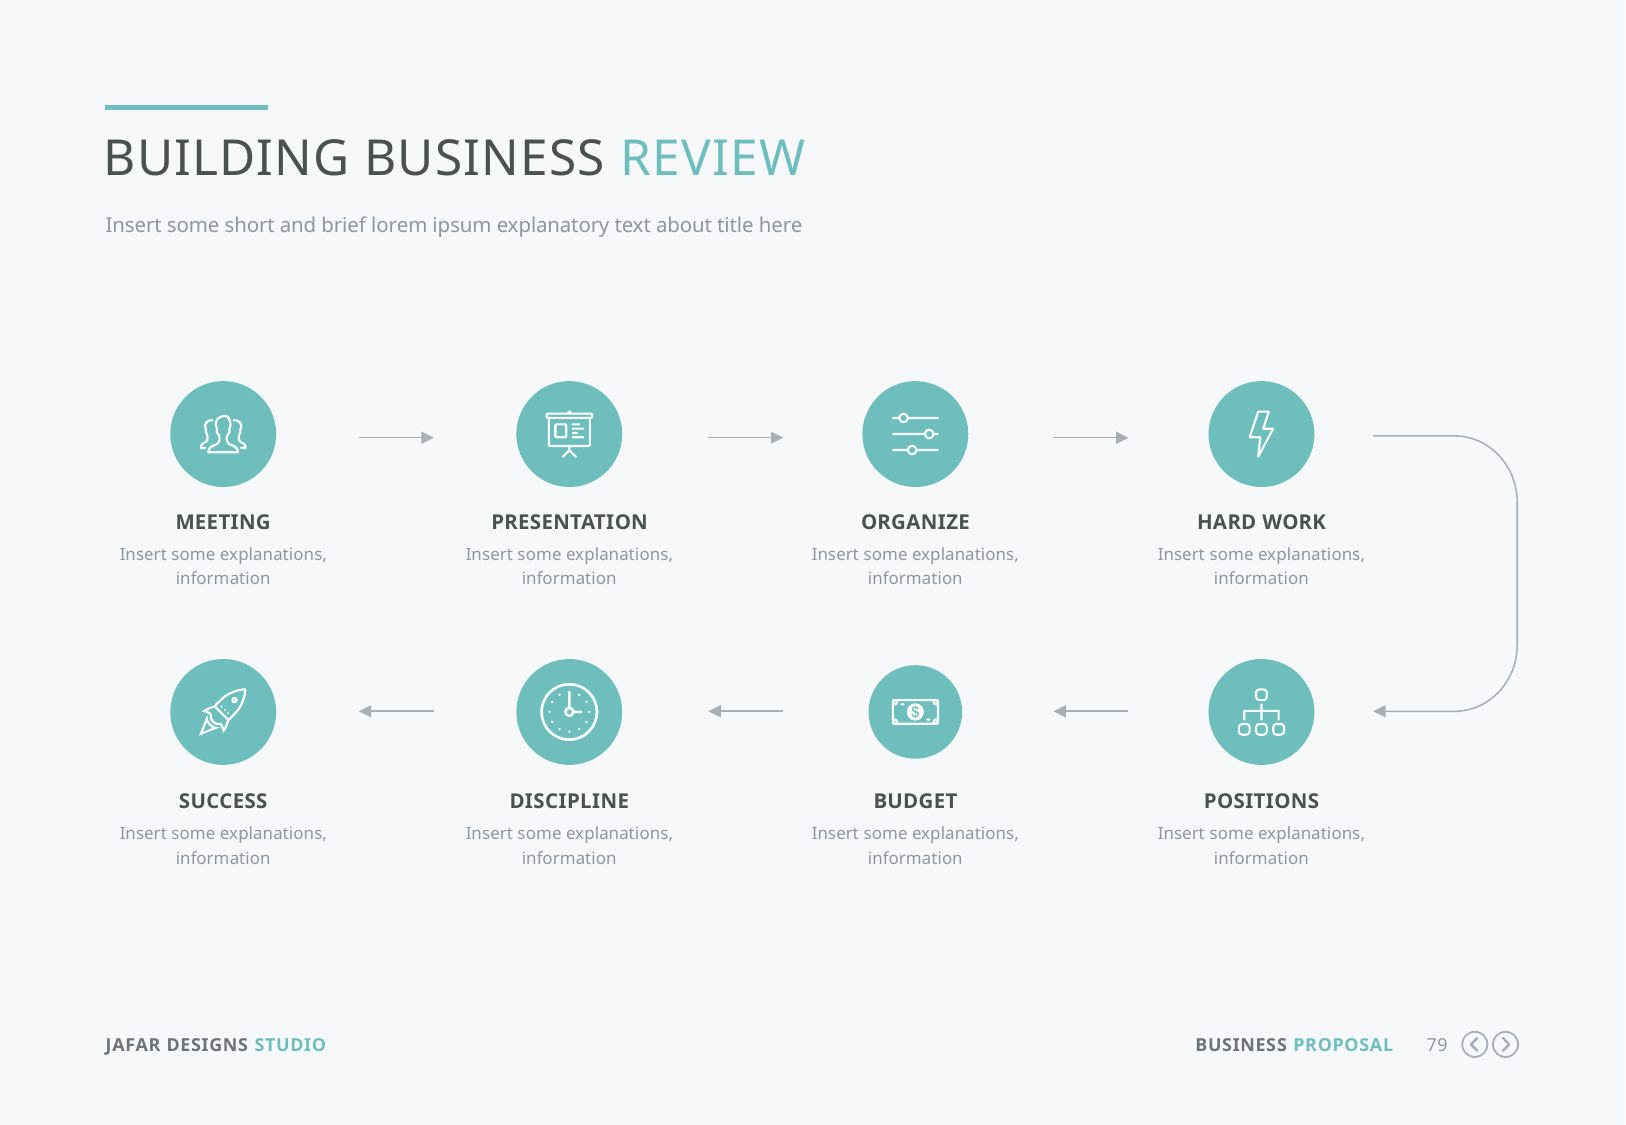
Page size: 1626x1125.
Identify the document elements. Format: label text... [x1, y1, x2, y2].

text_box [454, 659, 685, 869]
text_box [1146, 381, 1377, 589]
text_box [800, 665, 1031, 869]
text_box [108, 659, 339, 869]
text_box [1146, 659, 1377, 869]
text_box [108, 381, 339, 589]
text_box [454, 381, 685, 589]
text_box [800, 381, 1031, 589]
list Building business Review [103, 125, 1518, 188]
list Insert some short and brief lorem ipsum explanatory text about title here [105, 209, 1519, 241]
text_box [1373, 434, 1519, 718]
